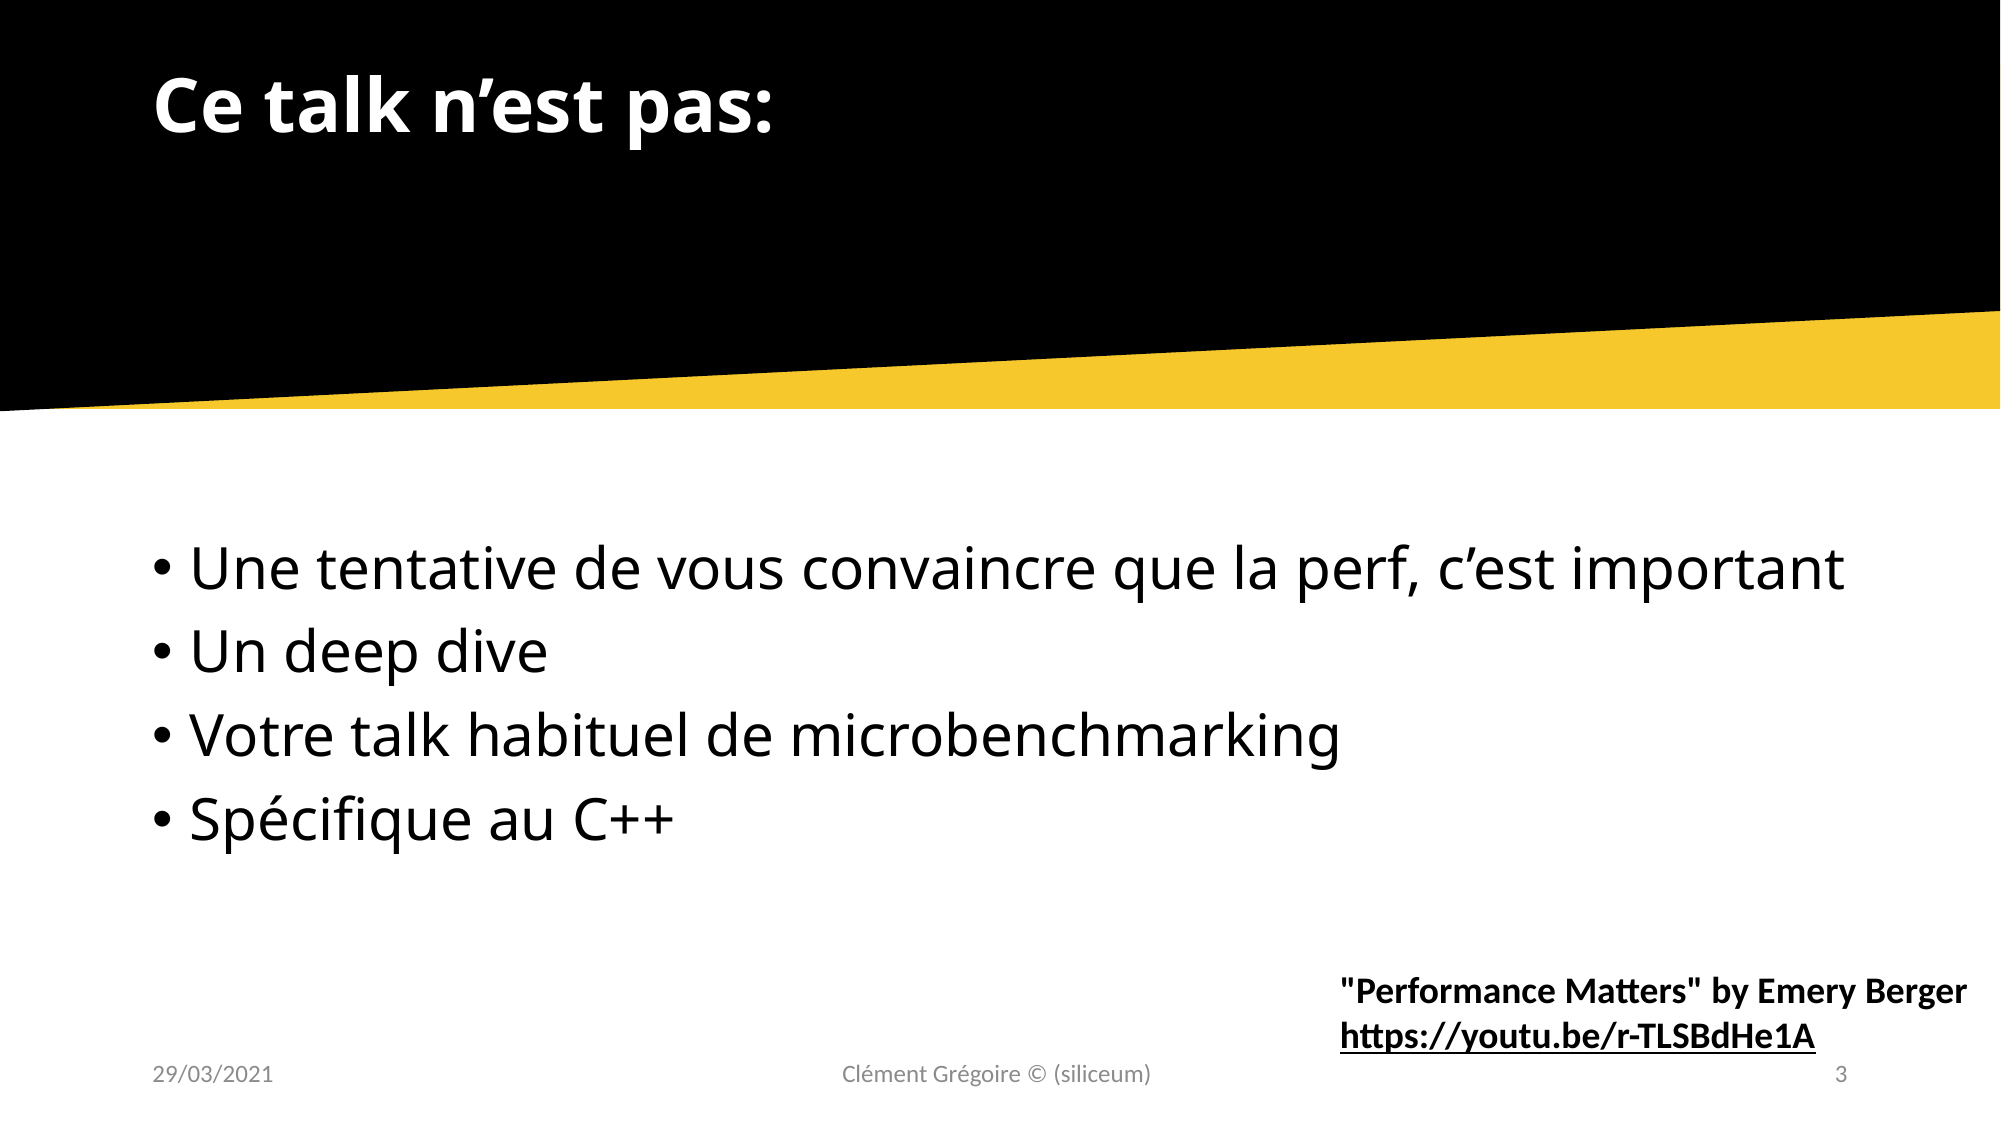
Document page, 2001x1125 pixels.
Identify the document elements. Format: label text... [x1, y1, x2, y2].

title Ce talk n’est pas: [137, 59, 1863, 173]
slide_number 3 [1412, 1064, 1863, 1103]
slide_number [137, 1042, 588, 1103]
text_box "Performance Matters" by Emery Berger https://youtu.be/r-TLSBdHe1A [1324, 958, 2000, 1064]
list Une tentative de vous convaincre que la perf, c’est important Un deep dive Votre talk habituel de microbenchmarking Spécifique au C++ [137, 531, 1863, 1014]
footer Clément Grégoire © (siliceum) [662, 1042, 1338, 1103]
